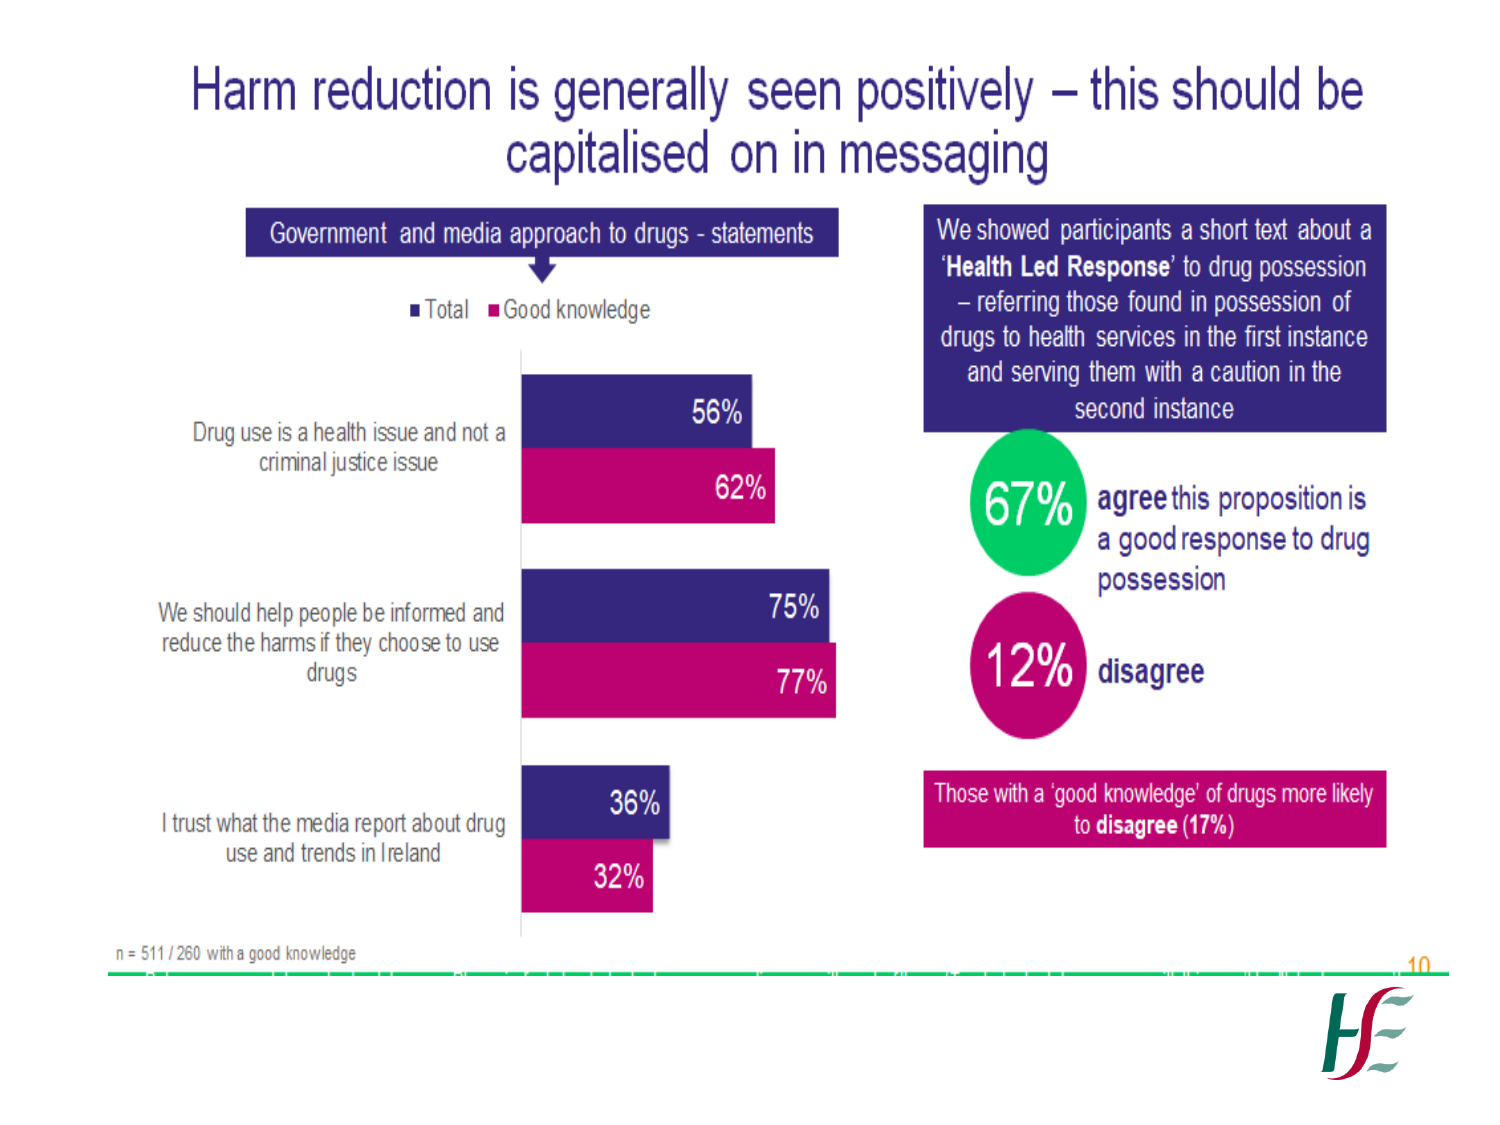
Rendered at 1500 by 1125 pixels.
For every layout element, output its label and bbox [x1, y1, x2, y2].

picture [108, 54, 1450, 1092]
